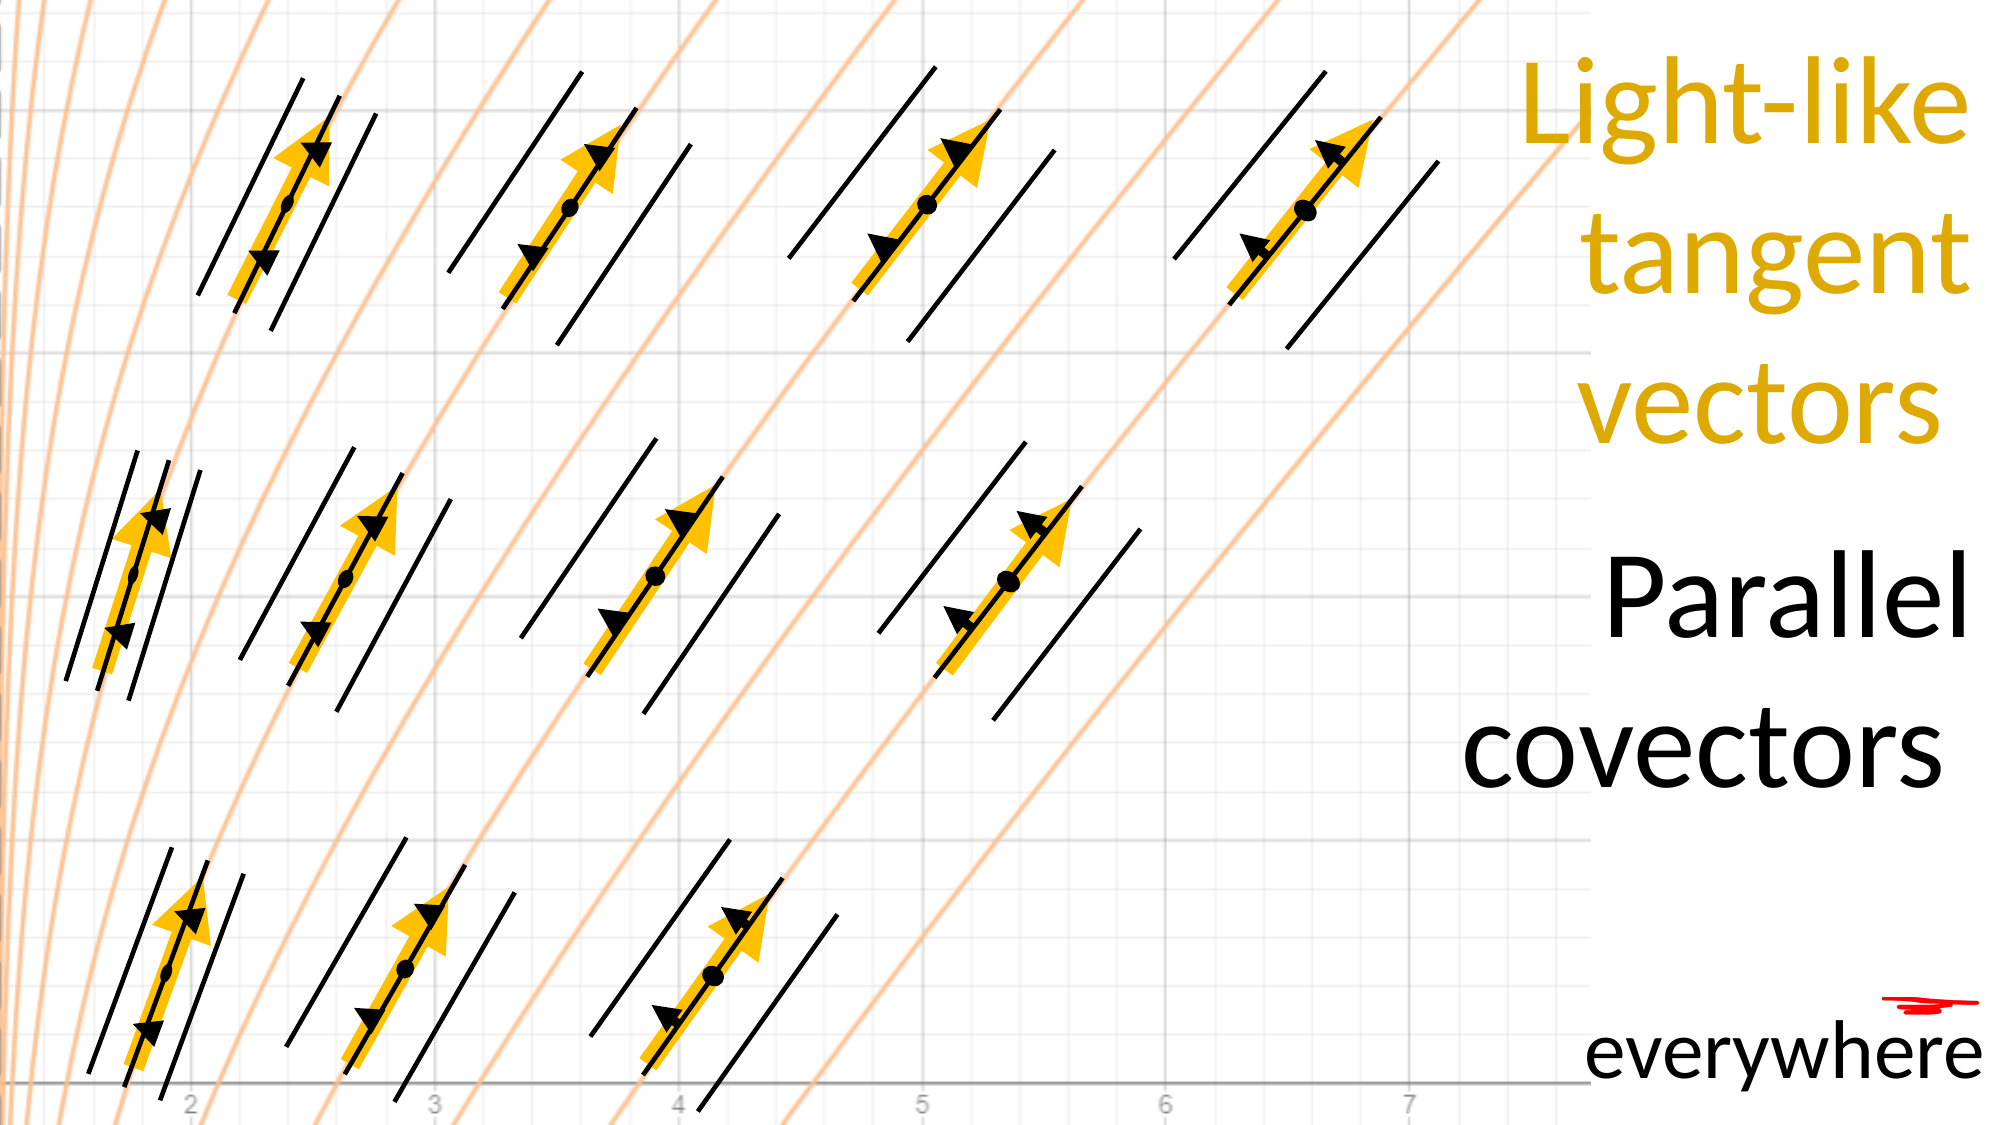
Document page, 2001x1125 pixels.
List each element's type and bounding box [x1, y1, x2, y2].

text_box [236, 116, 246, 300]
text_box [100, 452, 1082, 704]
text_box [246, 80, 1378, 333]
picture [1882, 997, 1988, 1023]
text_box [1591, 0, 1721, 1125]
picture [0, 0, 1591, 1125]
text_box [127, 845, 780, 1098]
